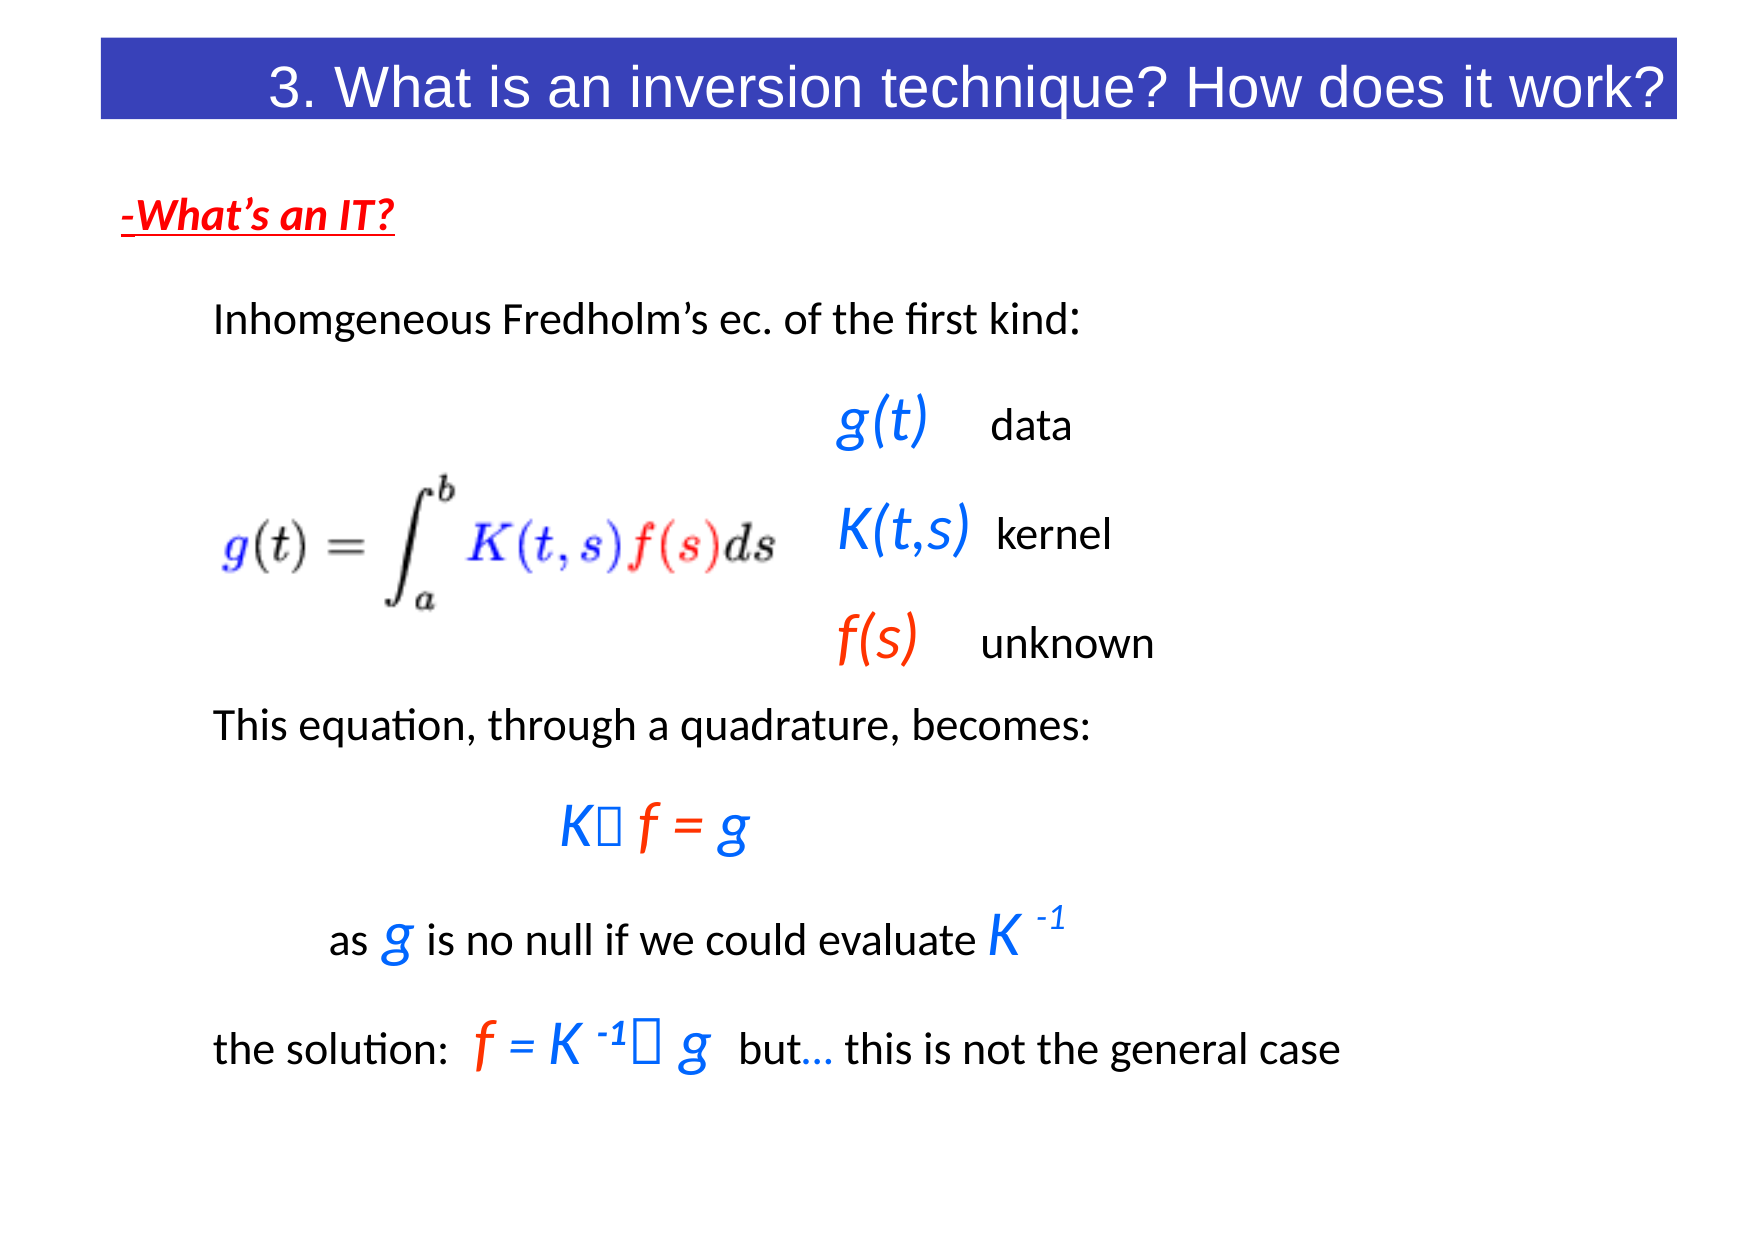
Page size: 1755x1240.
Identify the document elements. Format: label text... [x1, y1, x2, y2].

text_box 3. What is an inversion technique? How does it work? [100, 37, 1677, 120]
text_box -What’s an IT? [105, 177, 1649, 326]
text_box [165, 281, 1741, 1221]
